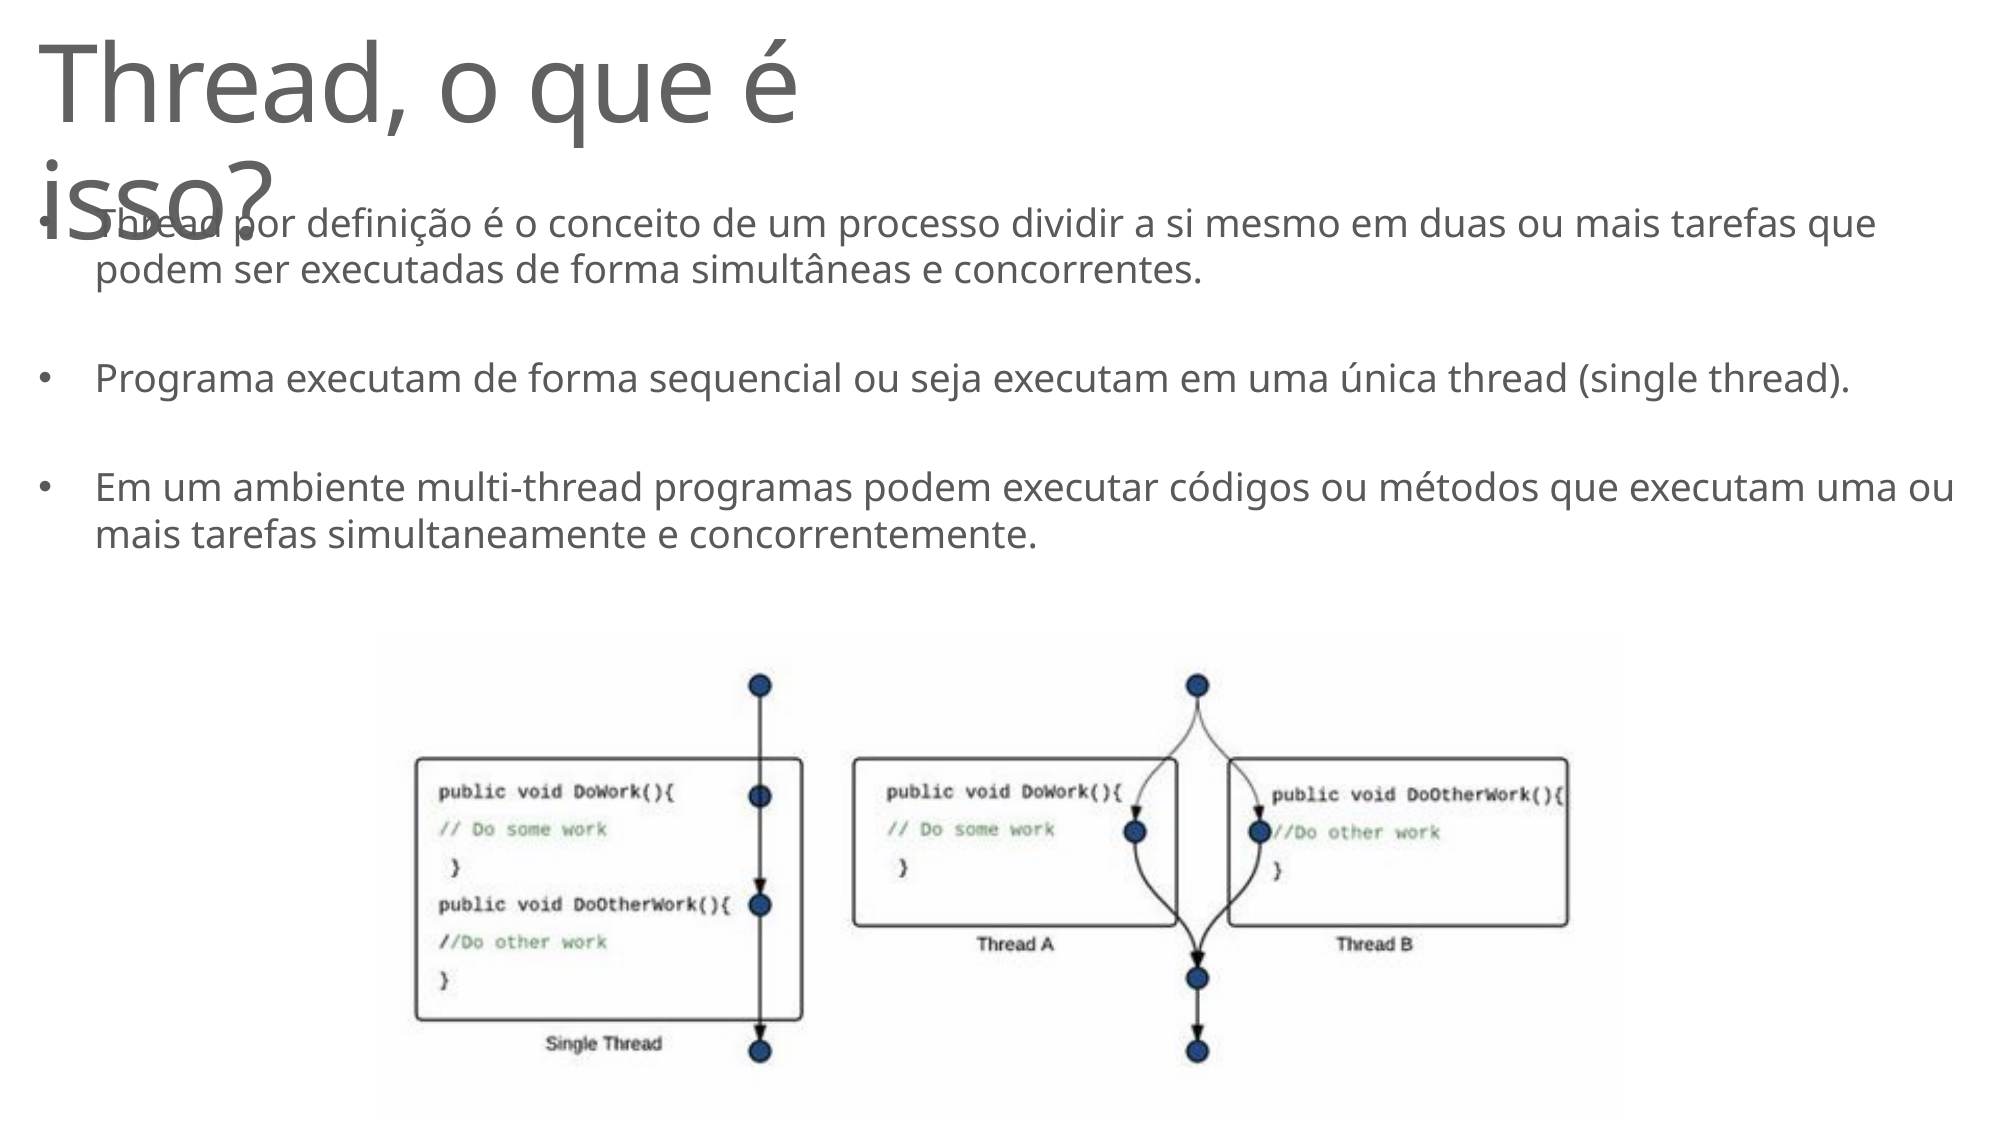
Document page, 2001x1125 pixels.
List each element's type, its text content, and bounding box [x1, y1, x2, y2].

picture [374, 634, 1626, 1120]
text_box [163, 170, 1904, 191]
text_box Thread, o que é isso? [23, 21, 980, 156]
text_box Thread por definição é o conceito de um processo dividir a si mesmo em duas ou mais tarefas que podem ser executadas de forma simultâneas e concorrentes. Programa executam de forma sequencial ou seja executam em uma única thread (single thread). Em um ambiente multi-thread programas podem executar códigos ou métodos que executam uma ou mais tarefas simultaneamente e concorrentemente. [23, 191, 1976, 635]
